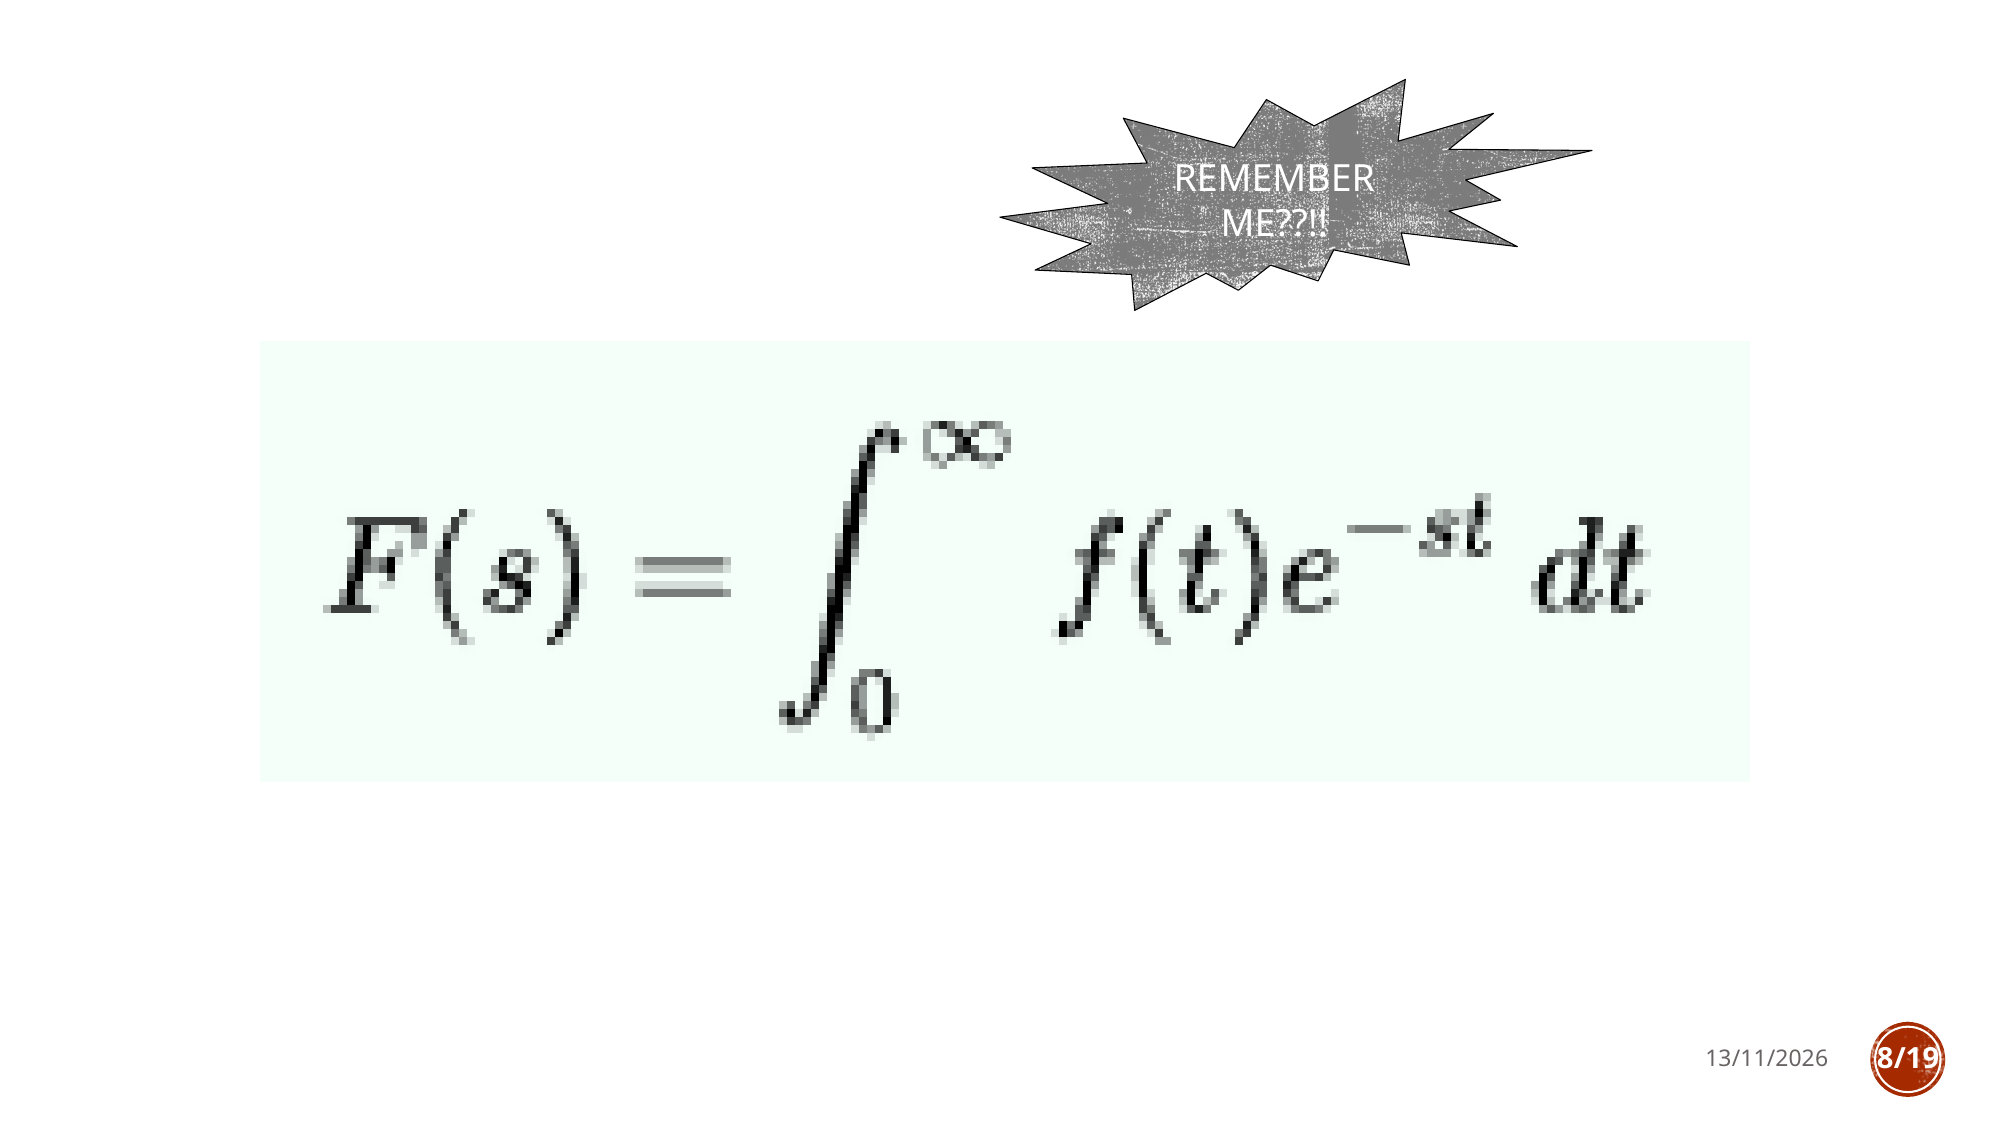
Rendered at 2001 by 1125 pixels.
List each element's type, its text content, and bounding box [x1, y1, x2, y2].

picture [260, 341, 1750, 782]
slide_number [1306, 1028, 1844, 1089]
slide_number 8/19 [1855, 1028, 1961, 1089]
text_box REMEMBER ME??!! [999, 78, 1593, 311]
